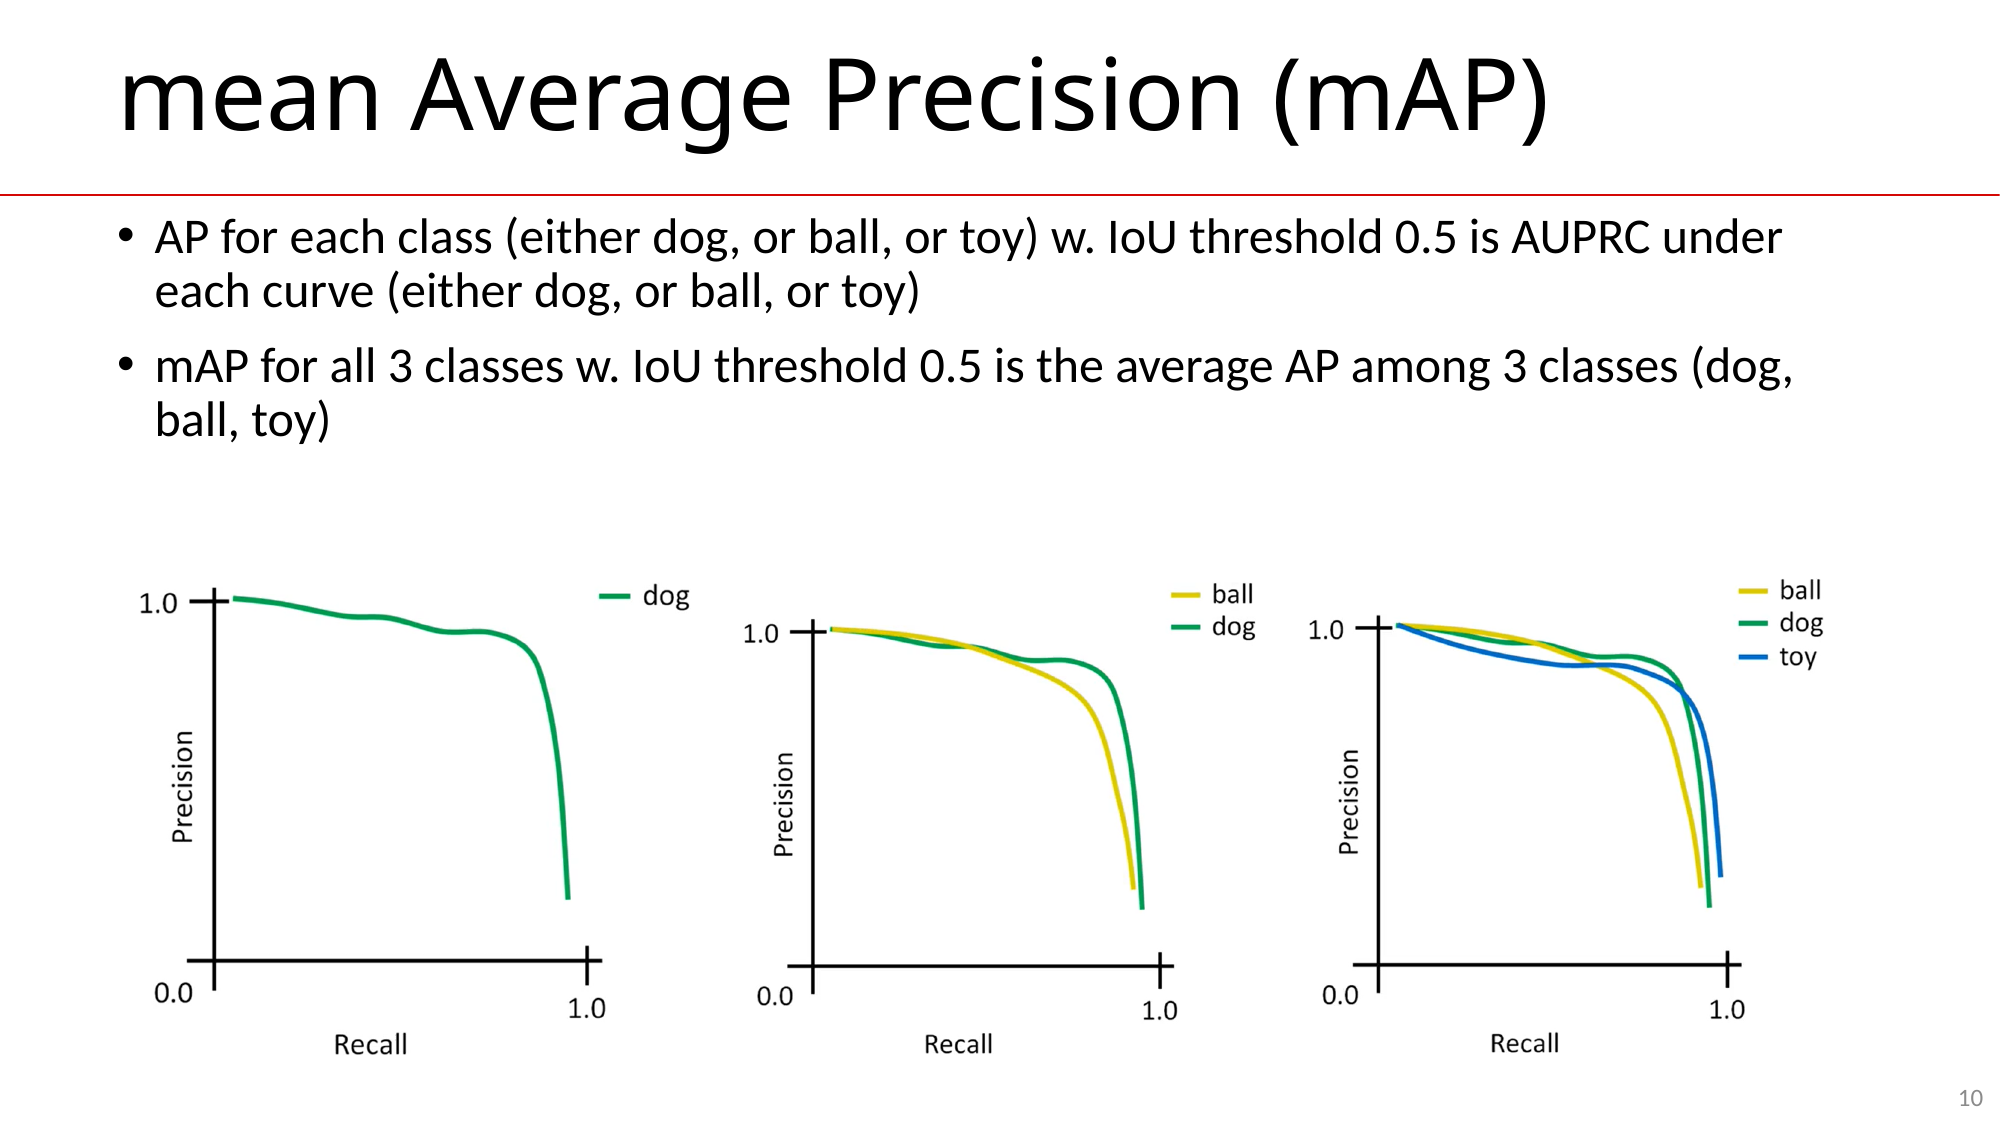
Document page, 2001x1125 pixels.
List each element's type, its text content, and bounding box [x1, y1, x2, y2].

picture [139, 575, 692, 1056]
slide_number 10 [1548, 1066, 1999, 1125]
picture [1308, 575, 1825, 1056]
picture [743, 575, 1257, 1056]
title mean Average Precision (mAP) [102, 10, 1899, 186]
